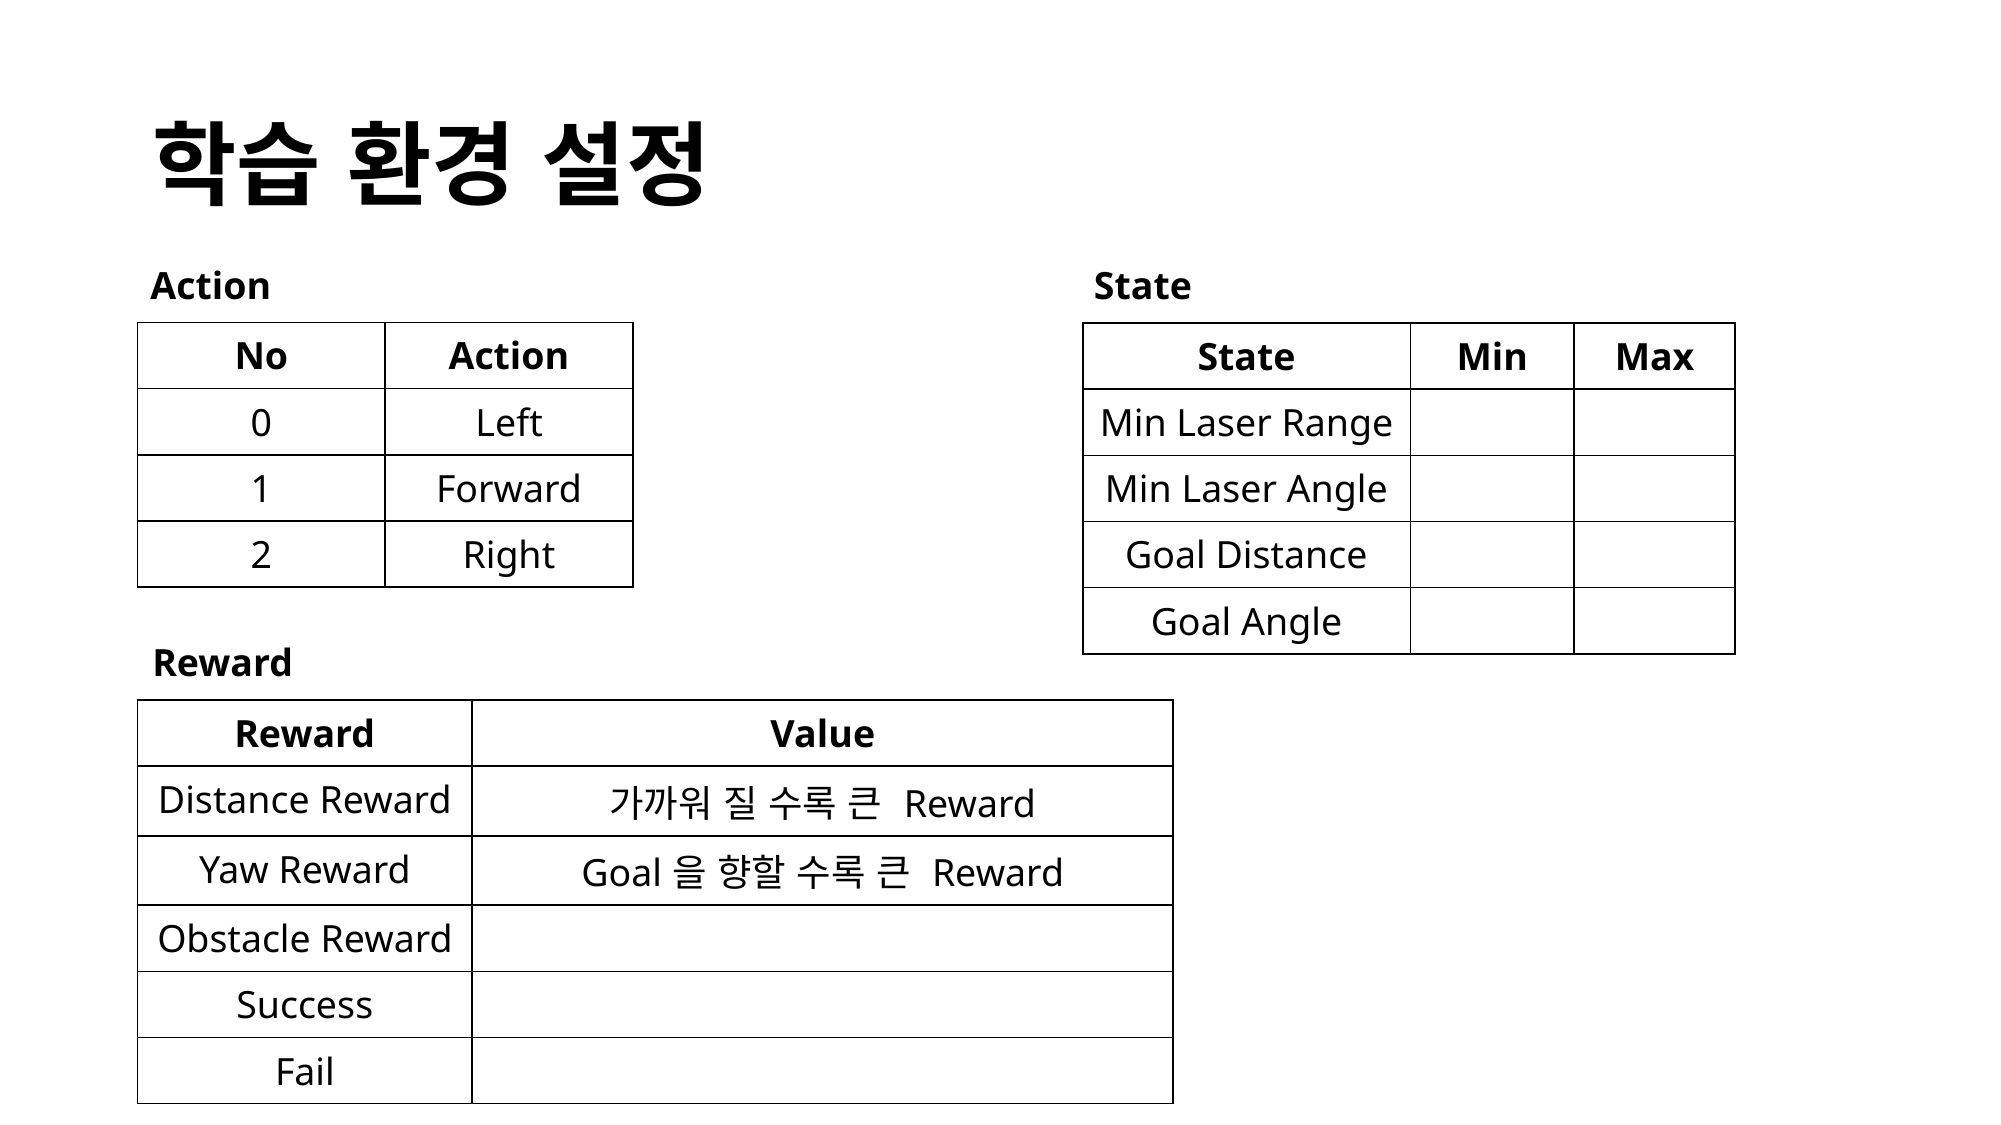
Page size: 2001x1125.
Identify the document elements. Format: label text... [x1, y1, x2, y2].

table_cell Left [386, 389, 632, 454]
table_header No [138, 323, 384, 388]
table_cell 1 [138, 456, 384, 520]
text_box State [1079, 254, 1207, 315]
text_box Reward [137, 631, 315, 692]
table_cell 2 [138, 522, 384, 586]
table_cell Right [386, 522, 632, 586]
table_cell 0 [138, 389, 384, 454]
table_header Action [386, 323, 632, 388]
title 학습 환경 설정 [137, 59, 1863, 278]
table_cell Forward [386, 456, 632, 520]
text_box Action [135, 254, 287, 315]
